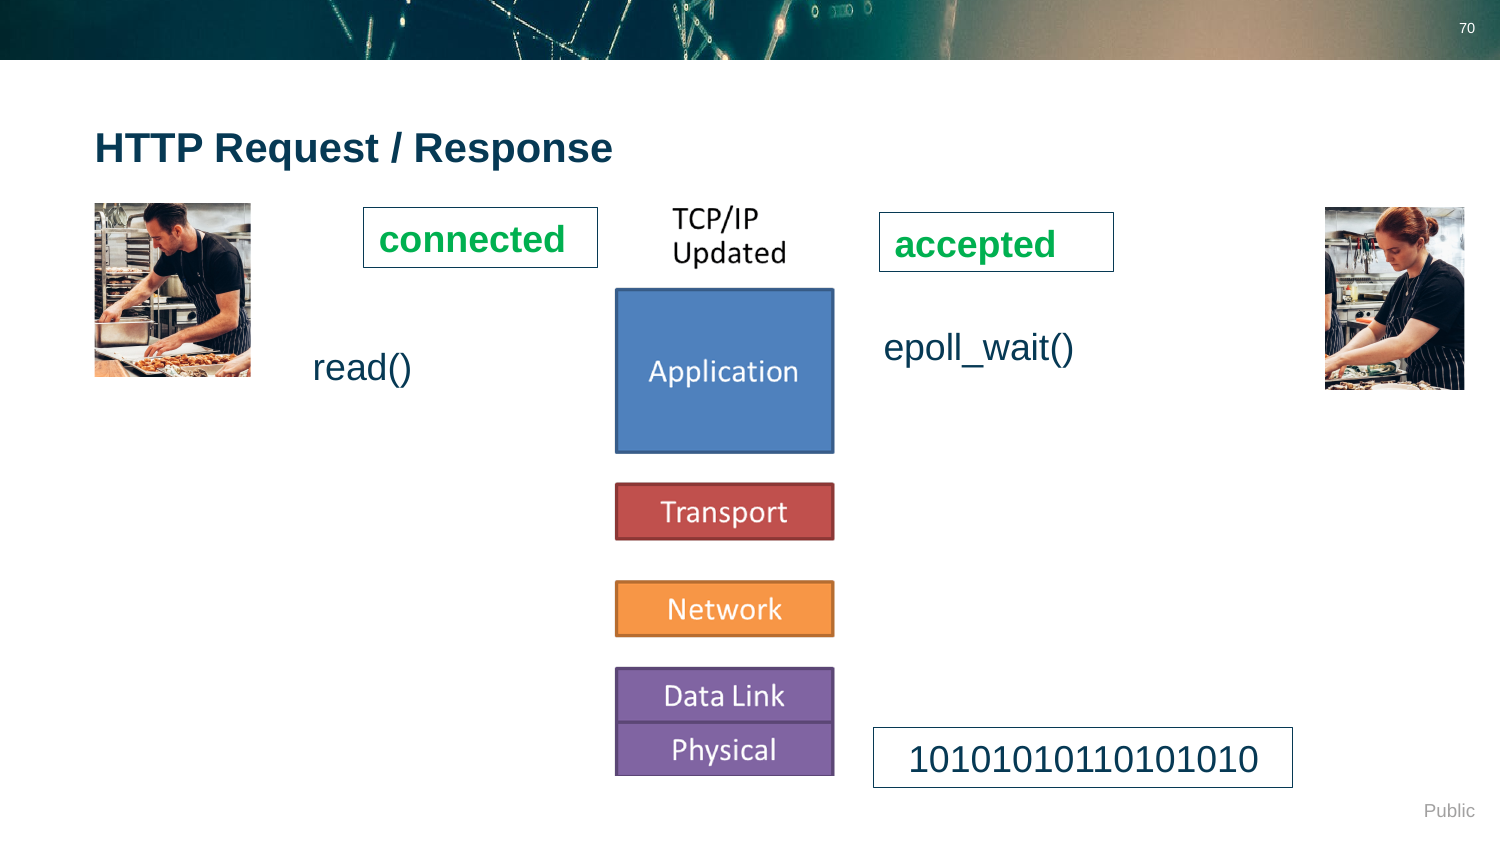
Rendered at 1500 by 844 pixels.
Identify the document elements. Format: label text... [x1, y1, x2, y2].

picture [94, 203, 251, 377]
text_box read() [297, 335, 532, 395]
text_box 10101010110101010 [873, 727, 1293, 788]
text_box epoll_wait() [868, 315, 1103, 376]
footer Public [687, 776, 1491, 822]
title HTTP Request / Response [94, 126, 1405, 208]
text_box connected [363, 207, 598, 268]
picture [609, 204, 843, 780]
text_box [0, 0, 1500, 61]
picture [1325, 207, 1465, 390]
slide_number 70 [1152, 5, 1491, 51]
text_box accepted [879, 212, 1114, 272]
